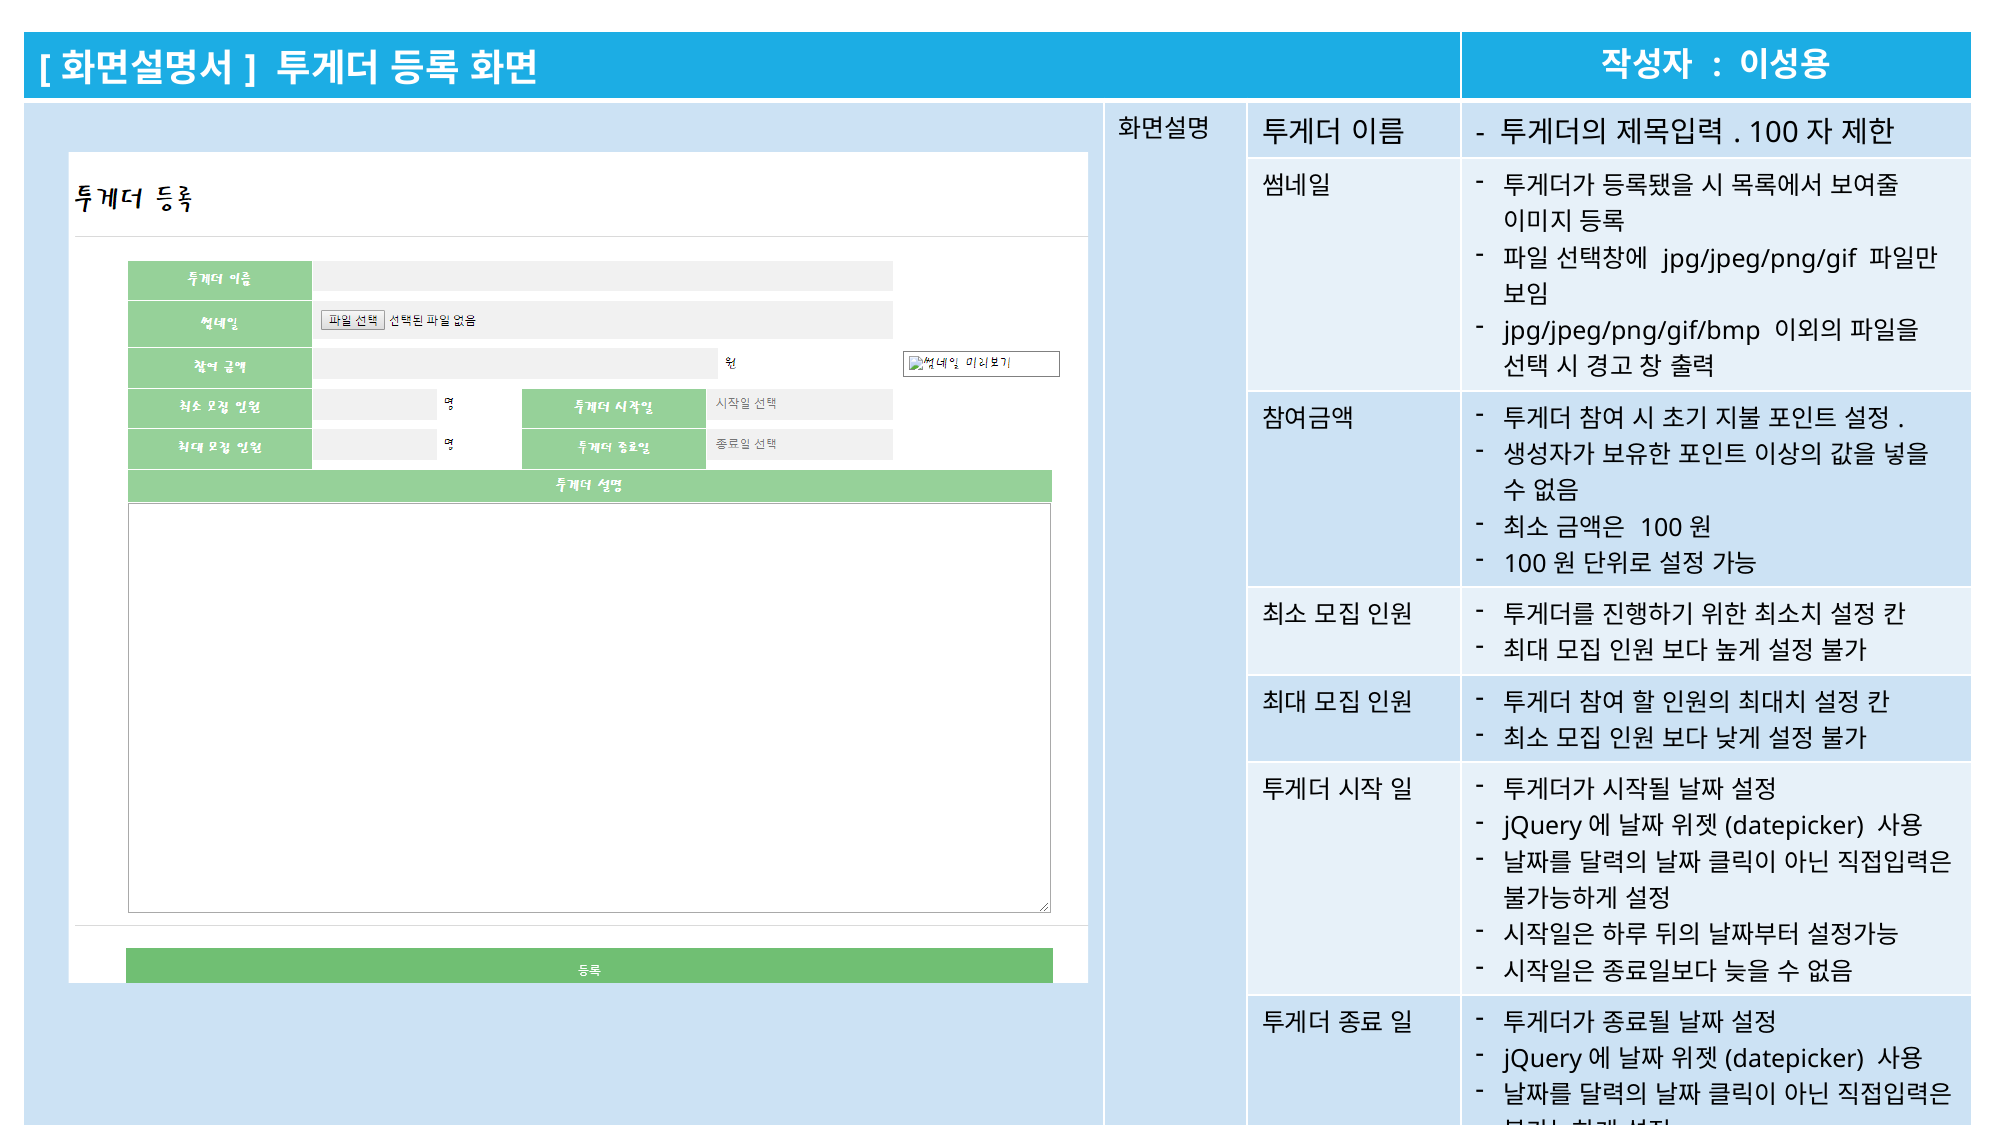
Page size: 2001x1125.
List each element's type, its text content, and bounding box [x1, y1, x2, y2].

table_cell 투게더가 시작될 날짜 설정 jQuery에 날짜 위젯(datepicker) 사용 날짜를 달력의 날짜 클릭이 아닌 직접입력은 불가능하게 설정 시작일은 하루 뒤의 날짜부터 설정가능 시작일은 종료일보다 늦을 수 없음 [1462, 763, 1971, 994]
table_cell 최소 모집 인원 [1248, 588, 1460, 674]
table_cell 투게더가 등록됐을 시 목록에서 보여줄 이미지 등록 파일 선택창에 jpg/jpeg/png/gif 파일만 보임 jpg/jpeg/png/gif/bmp 이외의 파일을 선택 시 경고 창 출력 [1462, 159, 1971, 390]
table_cell 썸네일 [1248, 159, 1460, 390]
table_cell - 투게더의 제목입력. 100자 제한 [1462, 103, 1971, 157]
table_cell [24, 103, 1103, 1125]
table_cell 투게더 종료 일 [1248, 996, 1460, 1125]
table_cell 투게더 시작 일 [1248, 763, 1460, 994]
table_cell 참여금액 [1248, 392, 1460, 586]
table_cell 투게더 이름 [1248, 103, 1460, 157]
table_cell 투게더가 종료될 날짜 설정 jQuery에 날짜 위젯(datepicker) 사용 날짜를 달력의 날짜 클릭이 아닌 직접입력은 불가능하게 설정 종료일은 시작일보다 늦을 수 없음 [1462, 996, 1971, 1125]
table_header 작성자 : 이성용 [1462, 32, 1971, 98]
table_cell 투게더 참여 시 초기 지불 포인트 설정. 생성자가 보유한 포인트 이상의 값을 넣을 수 없음 최소 금액은 100원 100원 단위로 설정 가능 [1462, 392, 1971, 586]
table_cell 투게더를 진행하기 위한 최소치 설정 칸 최대 모집 인원 보다 높게 설정 불가 [1462, 588, 1971, 674]
picture [71, 154, 1087, 981]
table_header [화면설명서] 투게더 등록 화면 [24, 32, 1460, 98]
table_cell 화면설명 [1105, 103, 1246, 1125]
table_cell 최대 모집 인원 [1248, 676, 1460, 761]
table_cell 투게더 참여 할 인원의 최대치 설정 칸 최소 모집 인원 보다 낮게 설정 불가 [1462, 676, 1971, 761]
